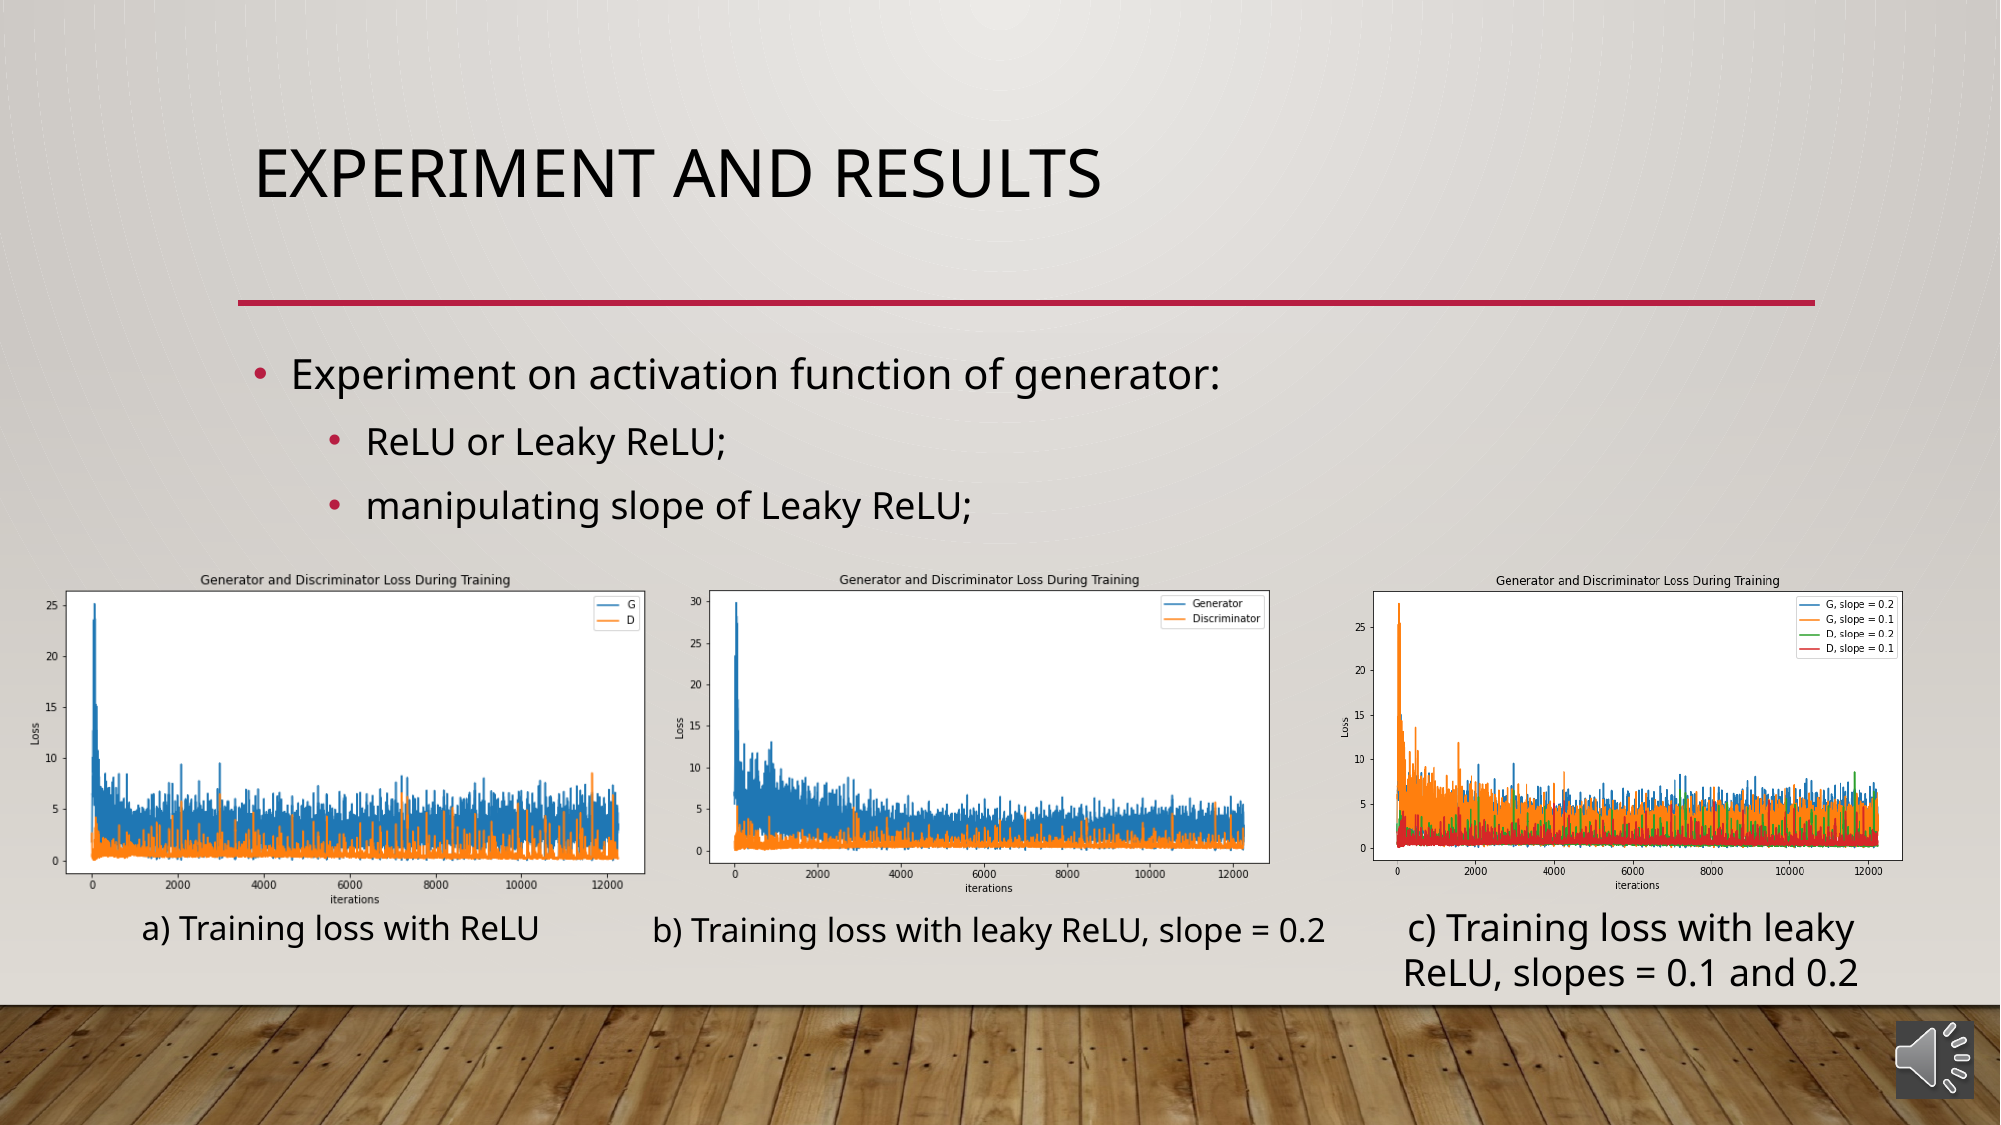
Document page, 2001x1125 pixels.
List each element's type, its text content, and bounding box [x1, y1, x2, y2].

title Experiment and results [238, 131, 1814, 305]
picture [0, 377, 2000, 1125]
text_box a) Training loss with ReLU [0, 899, 621, 955]
text_box b) Training loss with leaky ReLU, slope = 0.2 [621, 909, 975, 957]
list Experiment on activation function of generator: ReLU or Leaky ReLU; manipulating slope of Leaky ReLU; [238, 330, 1814, 562]
